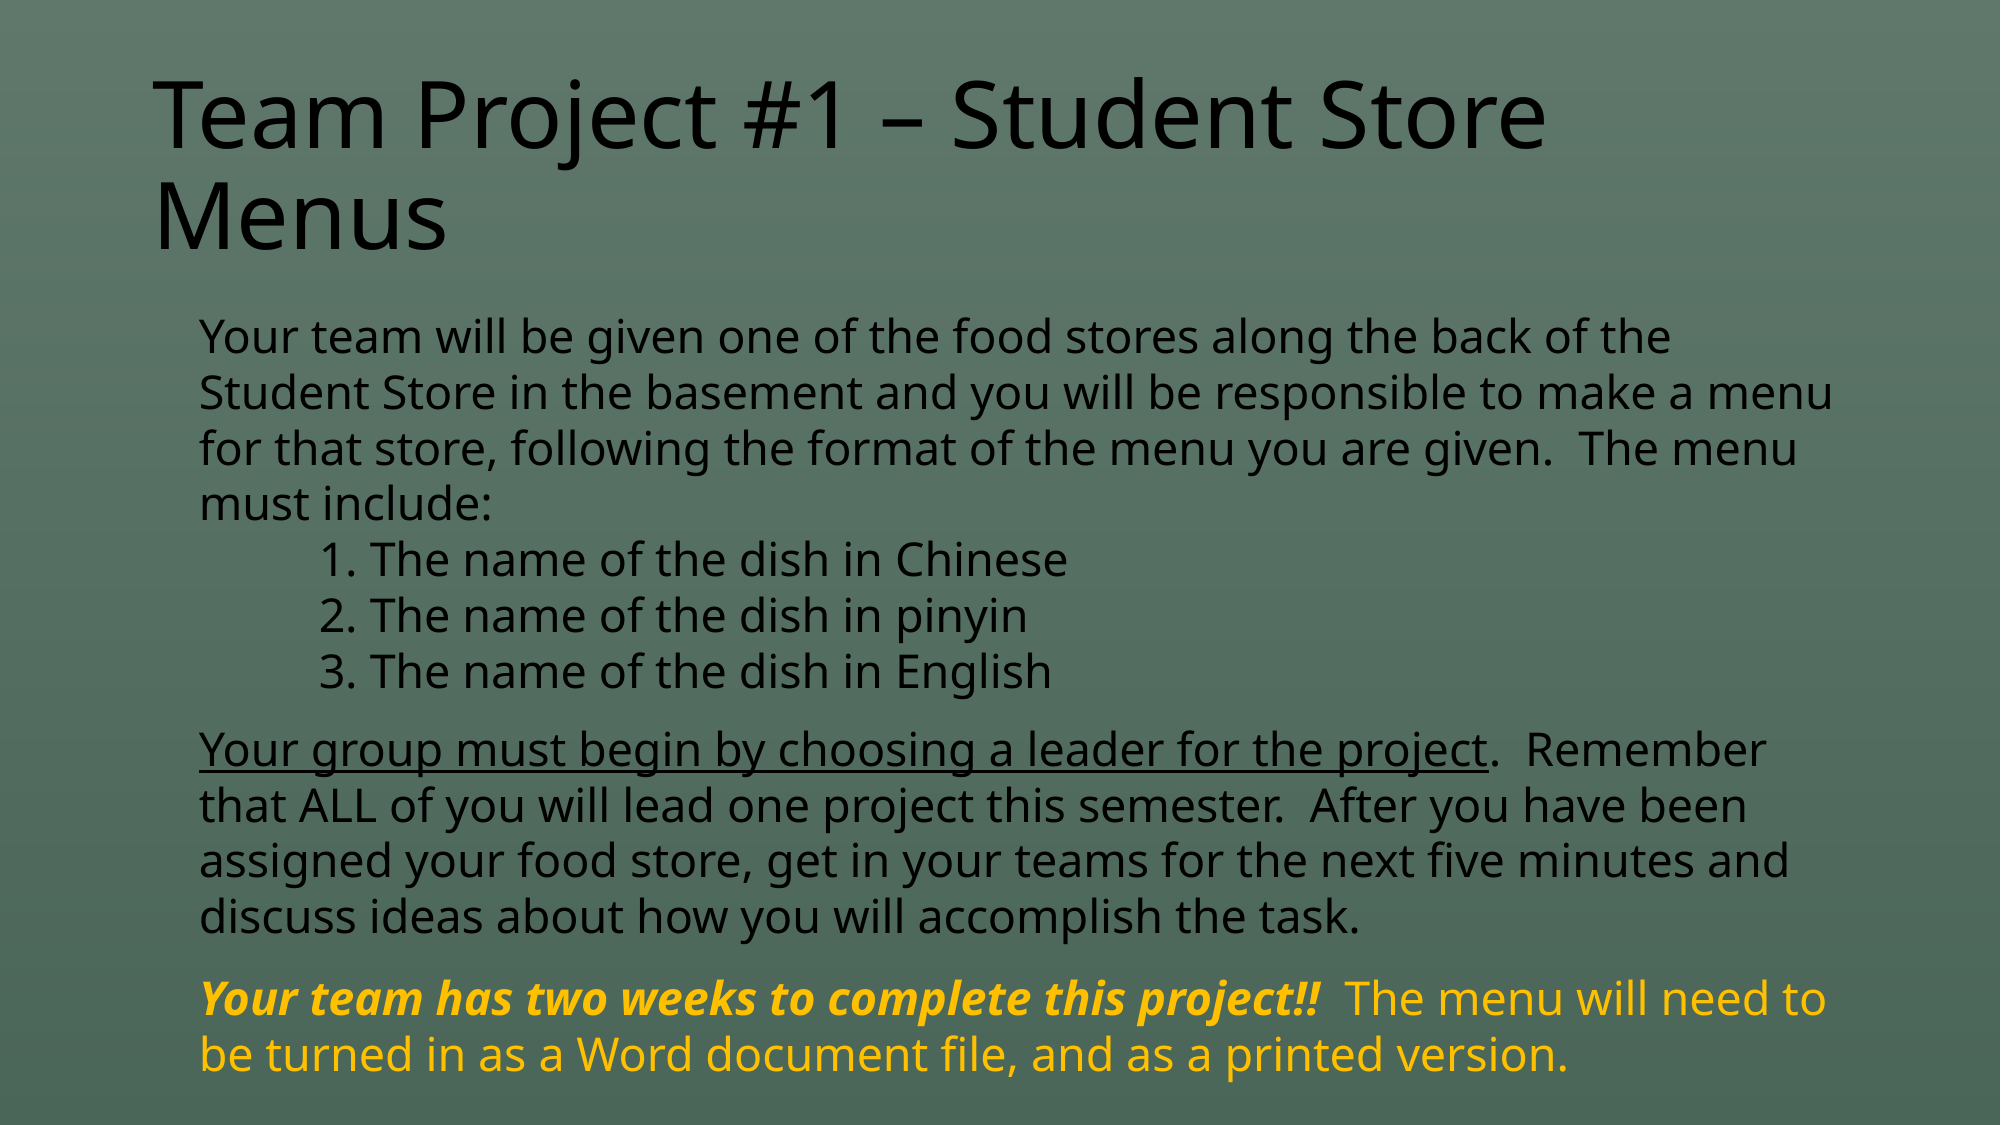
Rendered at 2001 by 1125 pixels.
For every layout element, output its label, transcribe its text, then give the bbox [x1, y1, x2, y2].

list Your team will be given one of the food stores along the back of the Student Store in the basement and you will be responsible to make a menu for that store, following the format of the menu you are given. The menu must include: 1. The name of the dish in Chinese 2. The name of the dish in pinyin 3. The name of the dish in English Your group must begin by choosing a leader for the project. Remember that ALL of you will lead one project this semester. After you have been assigned your food store, get in your teams for the next five minutes and discuss ideas about how you will accomplish the task. Your team has two weeks to complete this project!! The menu will need to be turned in as a Word document file, and as a printed version. [183, 299, 1863, 1097]
title Team Project #1 – Student Store Menus [137, 59, 1863, 278]
